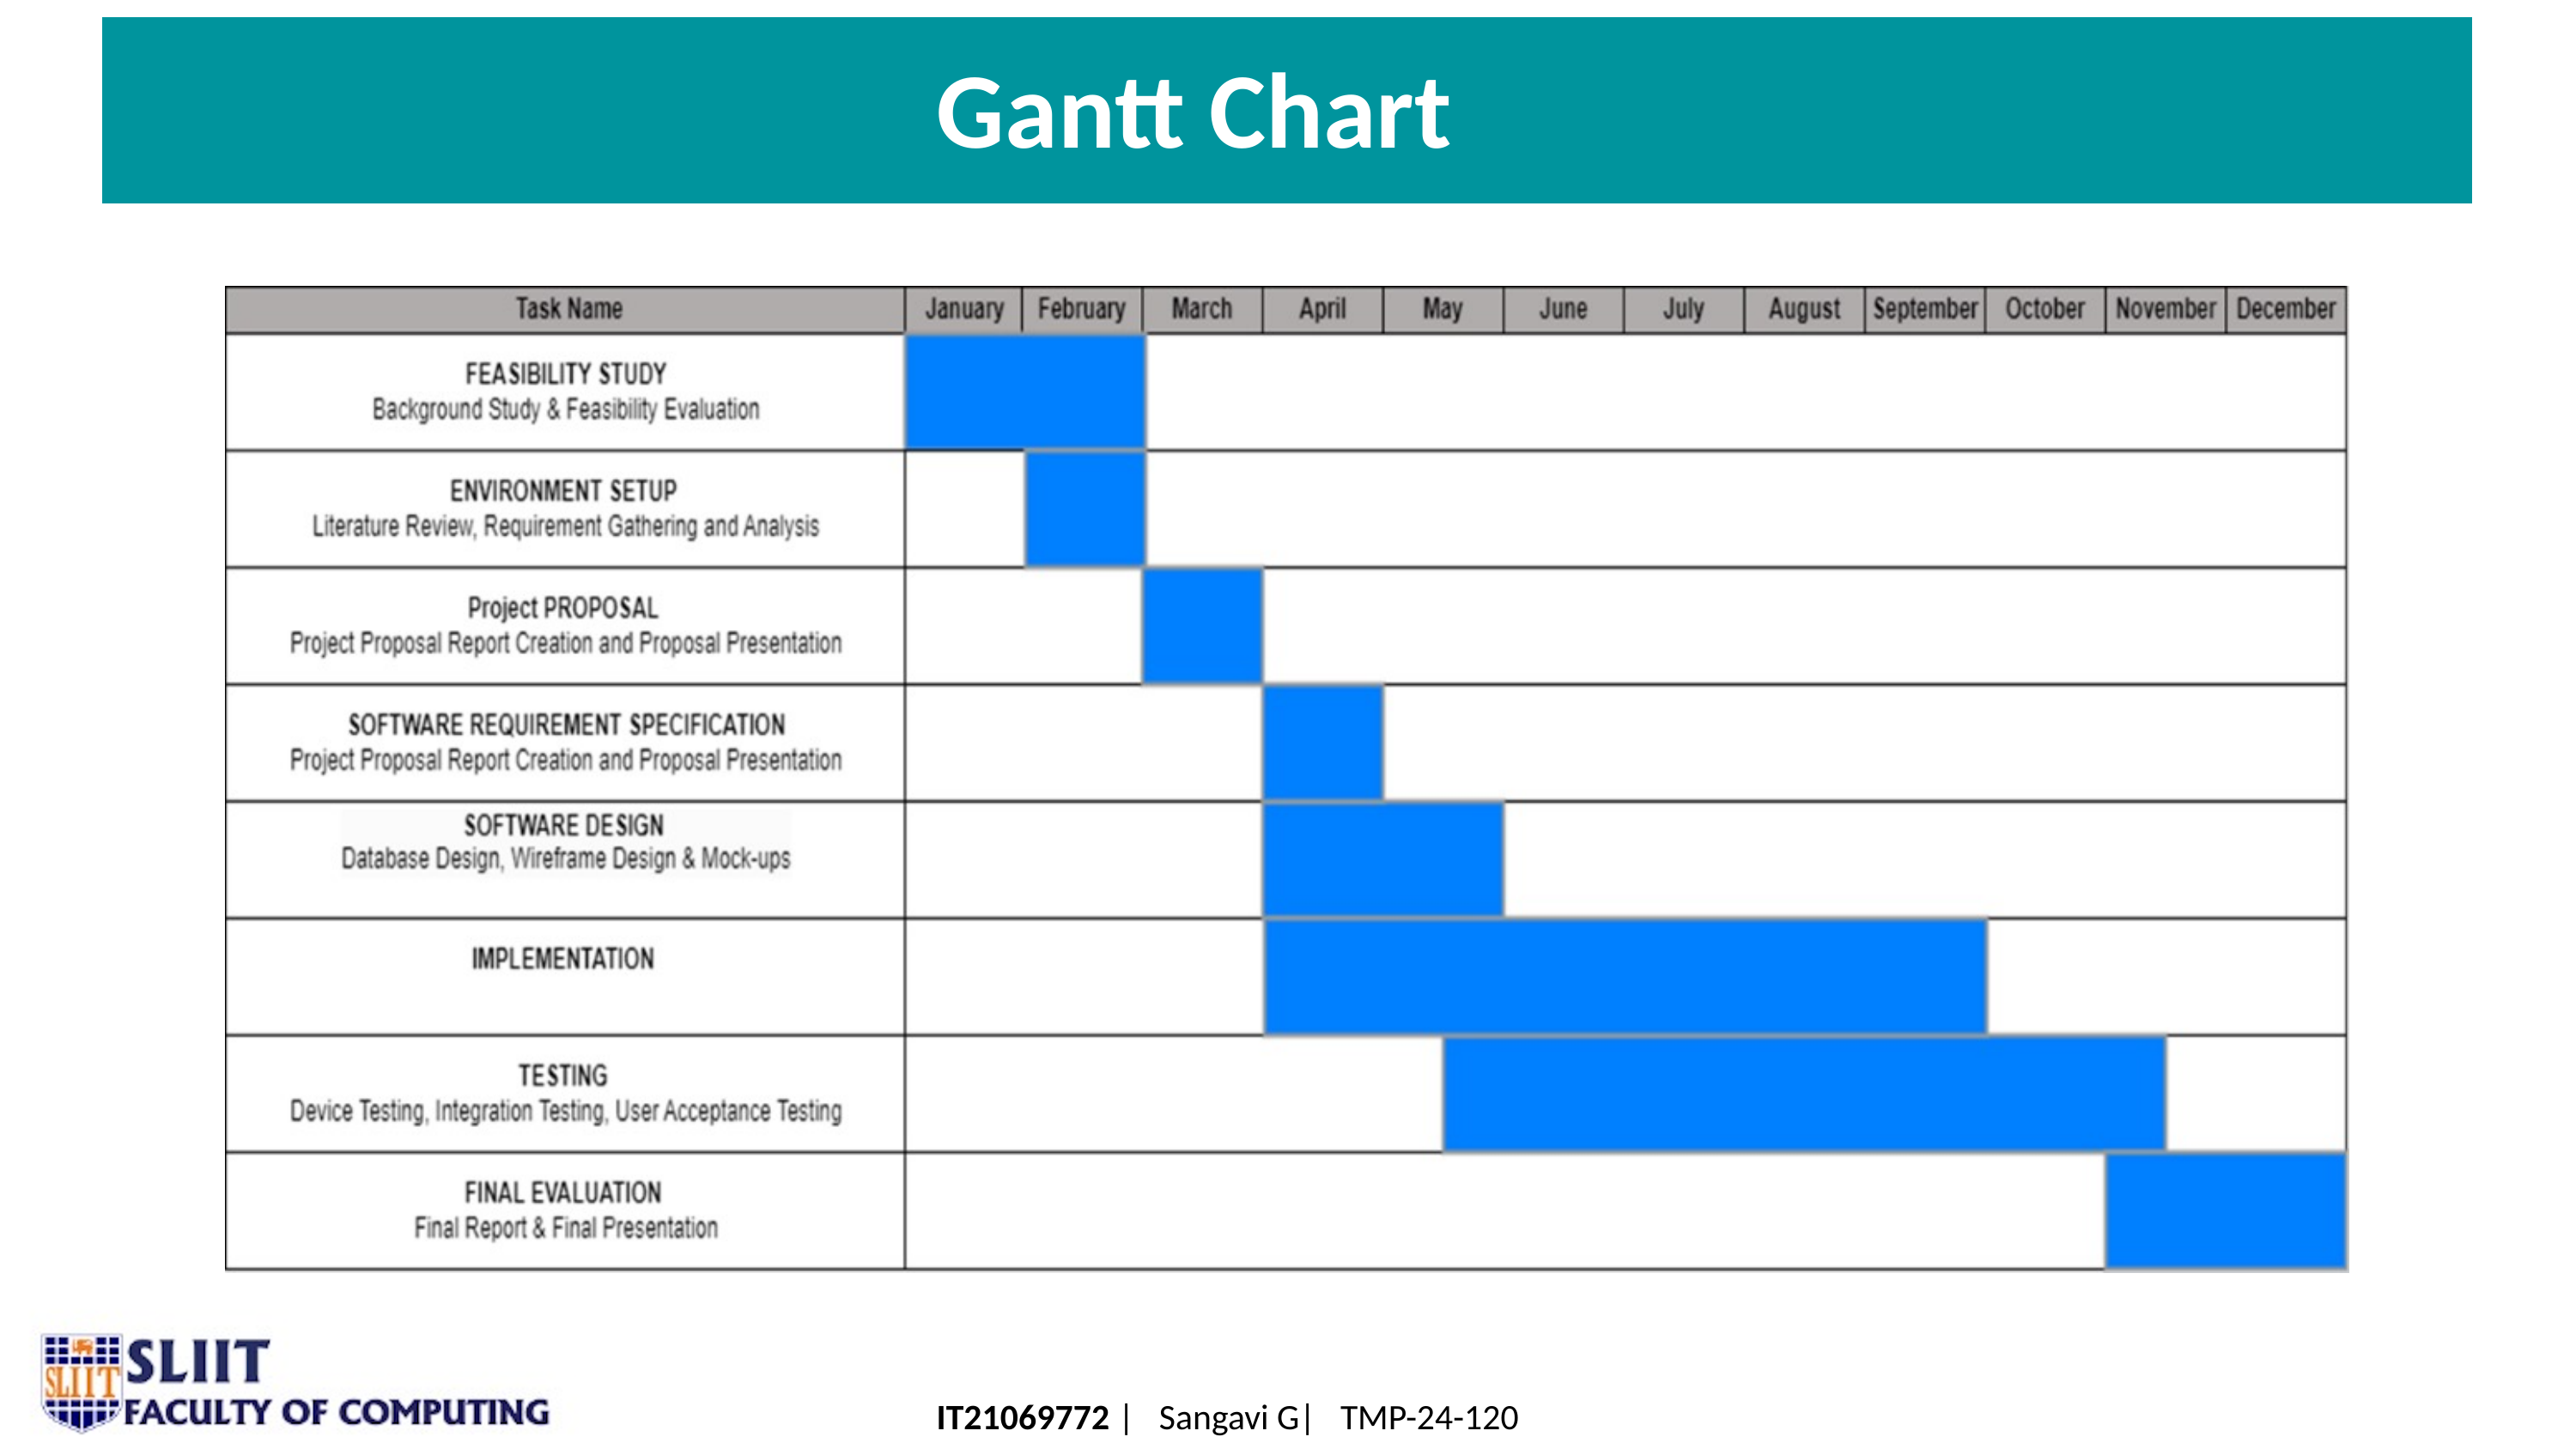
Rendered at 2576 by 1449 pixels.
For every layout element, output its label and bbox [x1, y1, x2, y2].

picture [0, 1298, 2576, 1449]
text_box [101, 3, 2473, 451]
picture [225, 285, 2349, 1273]
